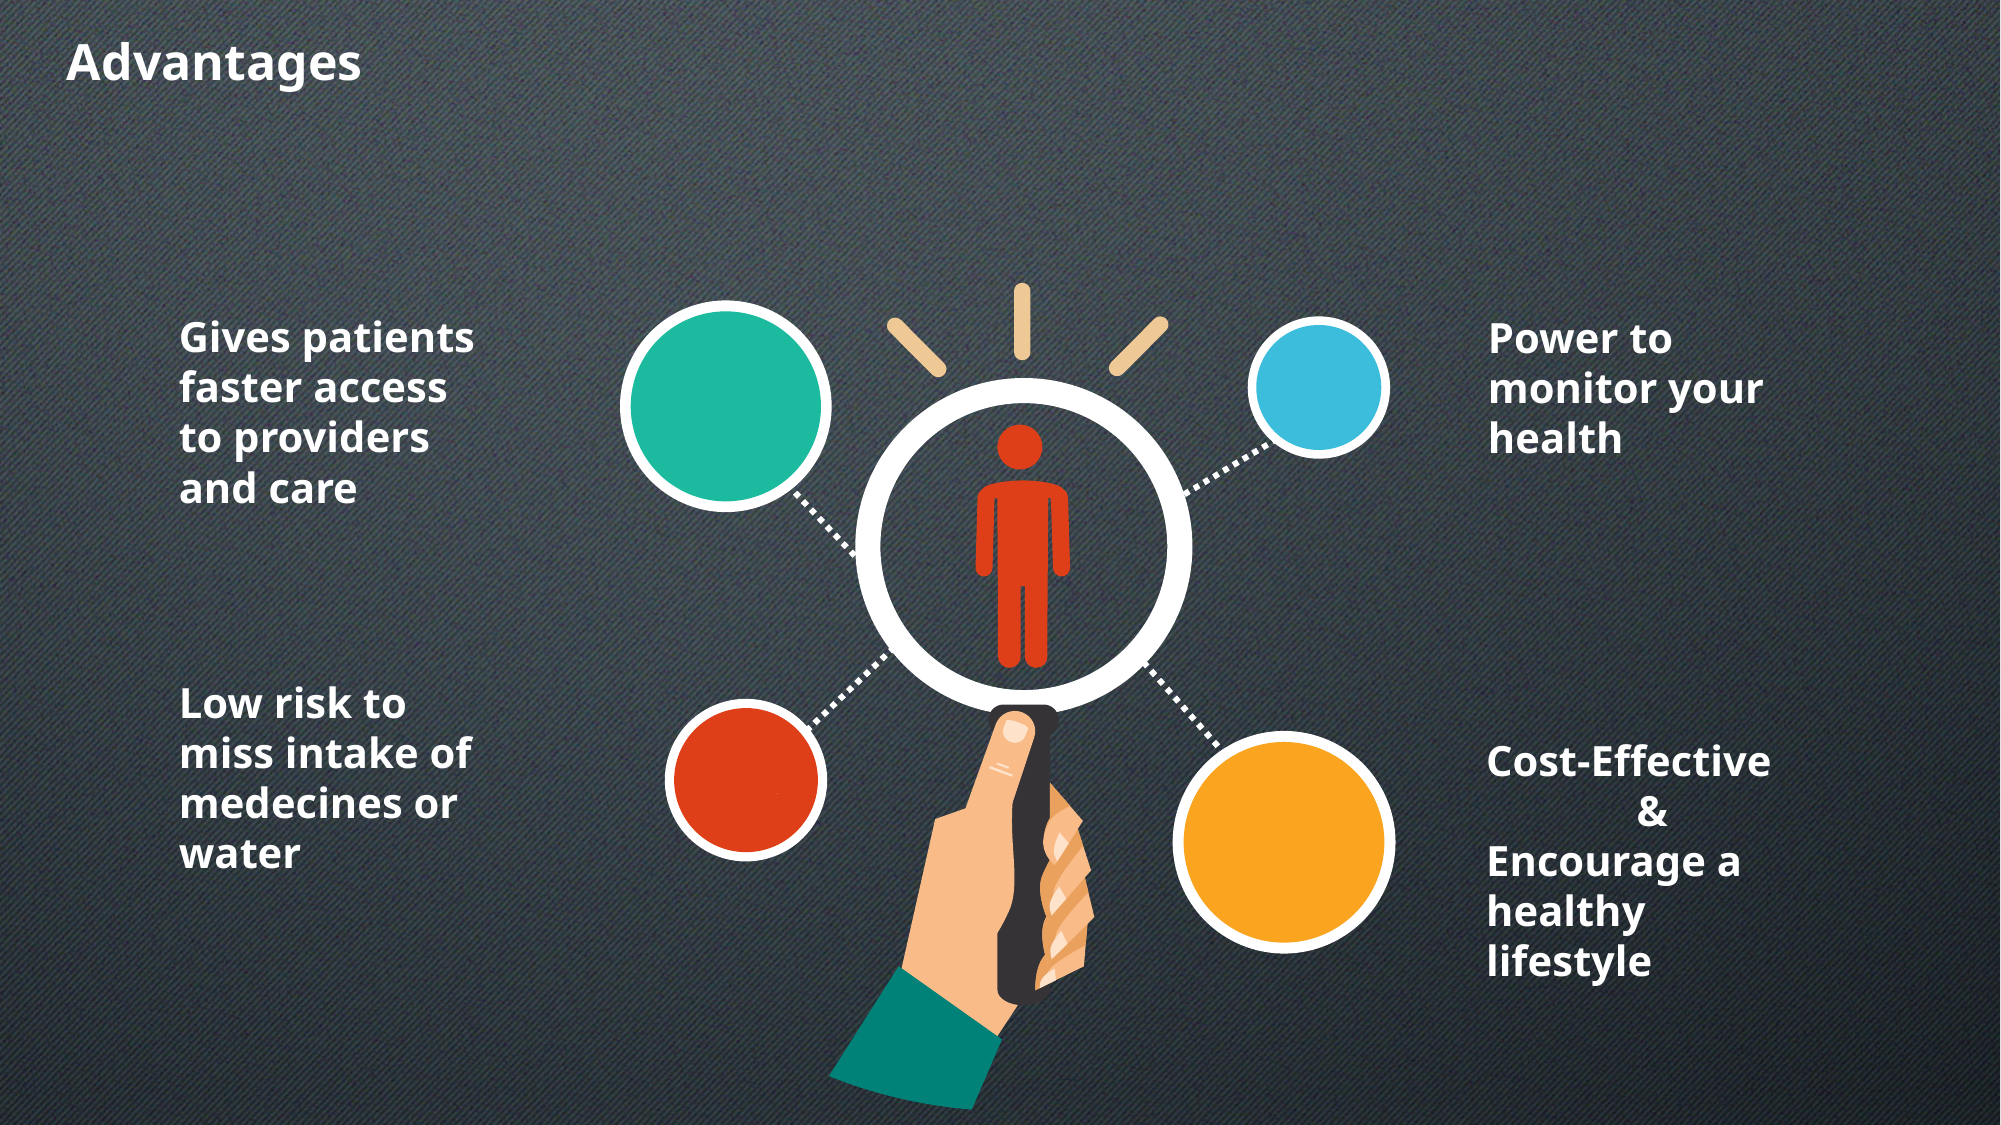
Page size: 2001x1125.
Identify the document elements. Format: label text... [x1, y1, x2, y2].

text_box Low risk to miss intake of medecines or water [163, 669, 496, 884]
text_box Advantages [52, 22, 493, 98]
text_box Cost-Effective & Encourage a healthy lifestyle [1471, 727, 1804, 993]
text_box Gives patients faster access to providers and care [163, 303, 496, 519]
text_box Power to monitor your health [1473, 303, 1805, 469]
picture [0, 0, 2001, 1125]
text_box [619, 282, 1396, 1110]
